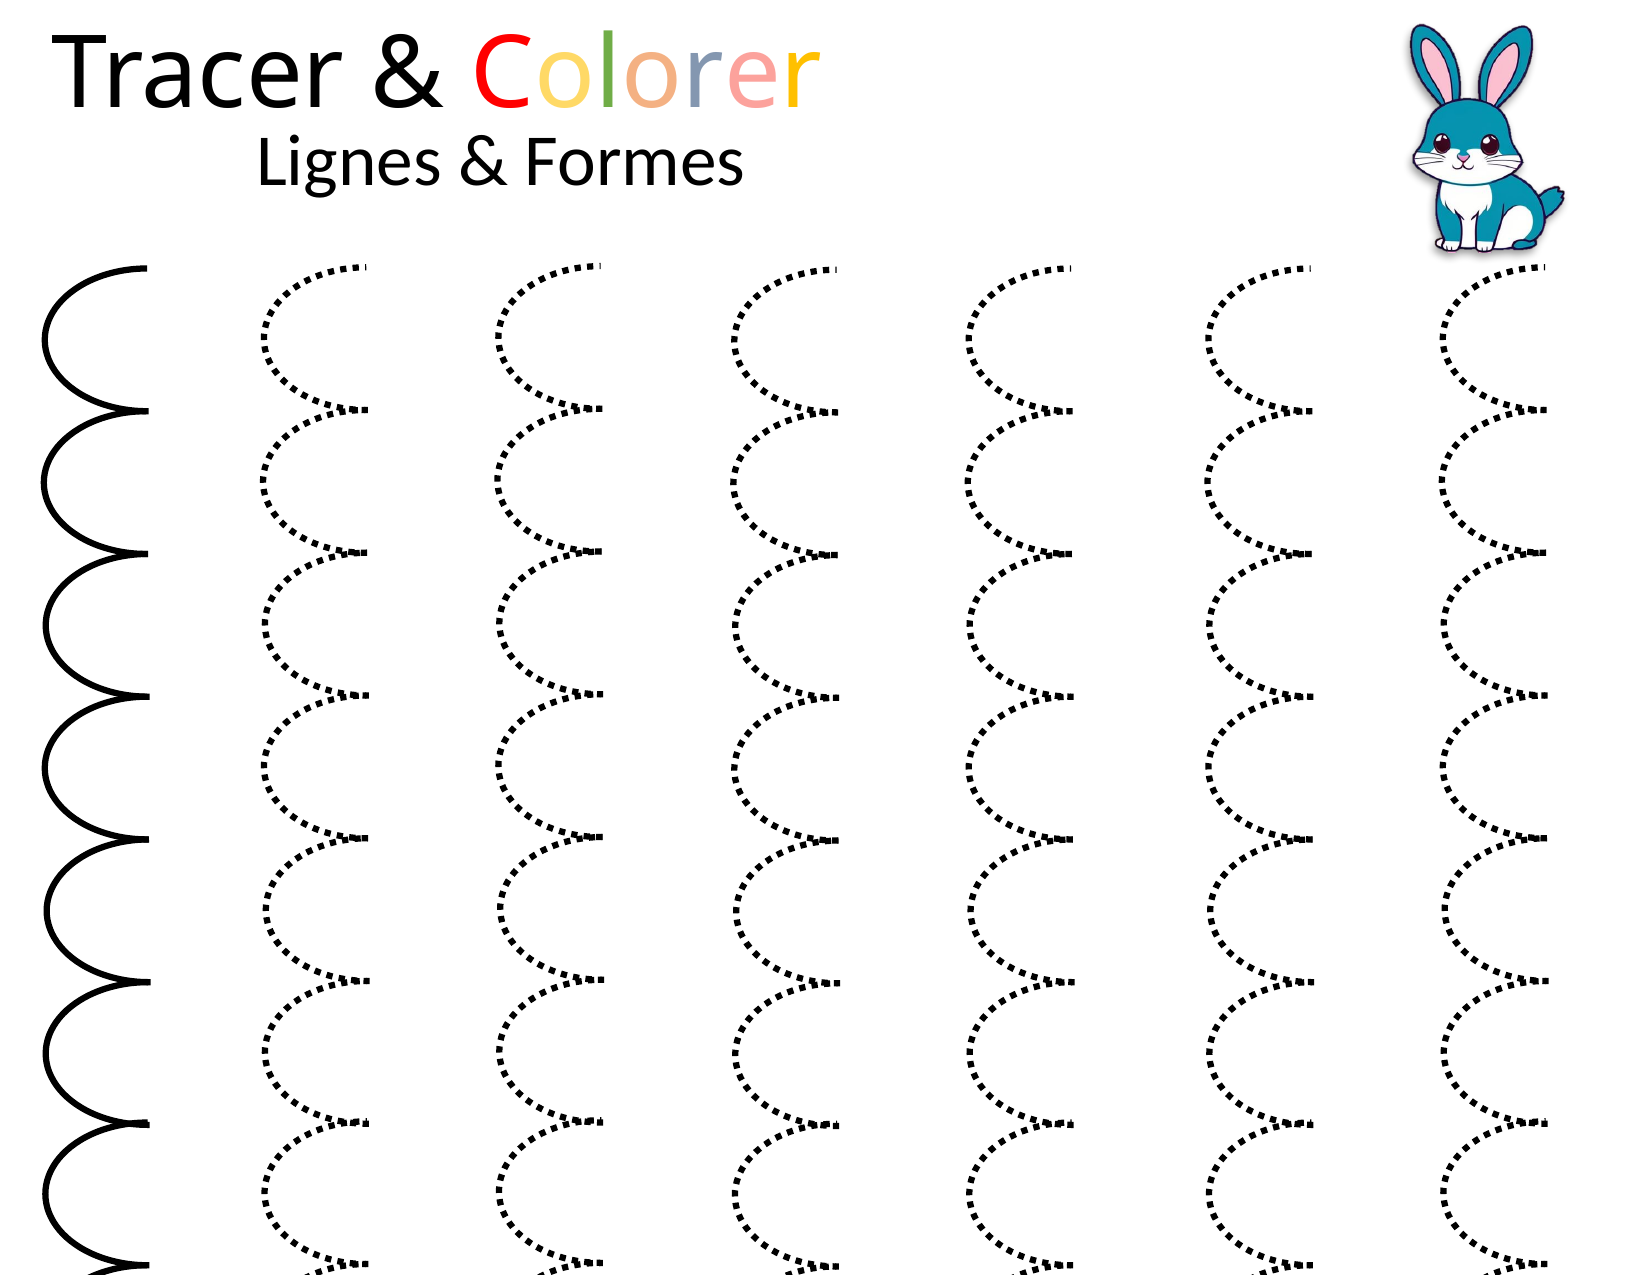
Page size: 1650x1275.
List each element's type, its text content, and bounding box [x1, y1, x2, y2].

text_box Tracer & Colorer [36, 0, 1000, 135]
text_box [43, 265, 1650, 1275]
text_box Lignes & Formes [116, 135, 886, 208]
picture [1321, 0, 1606, 274]
